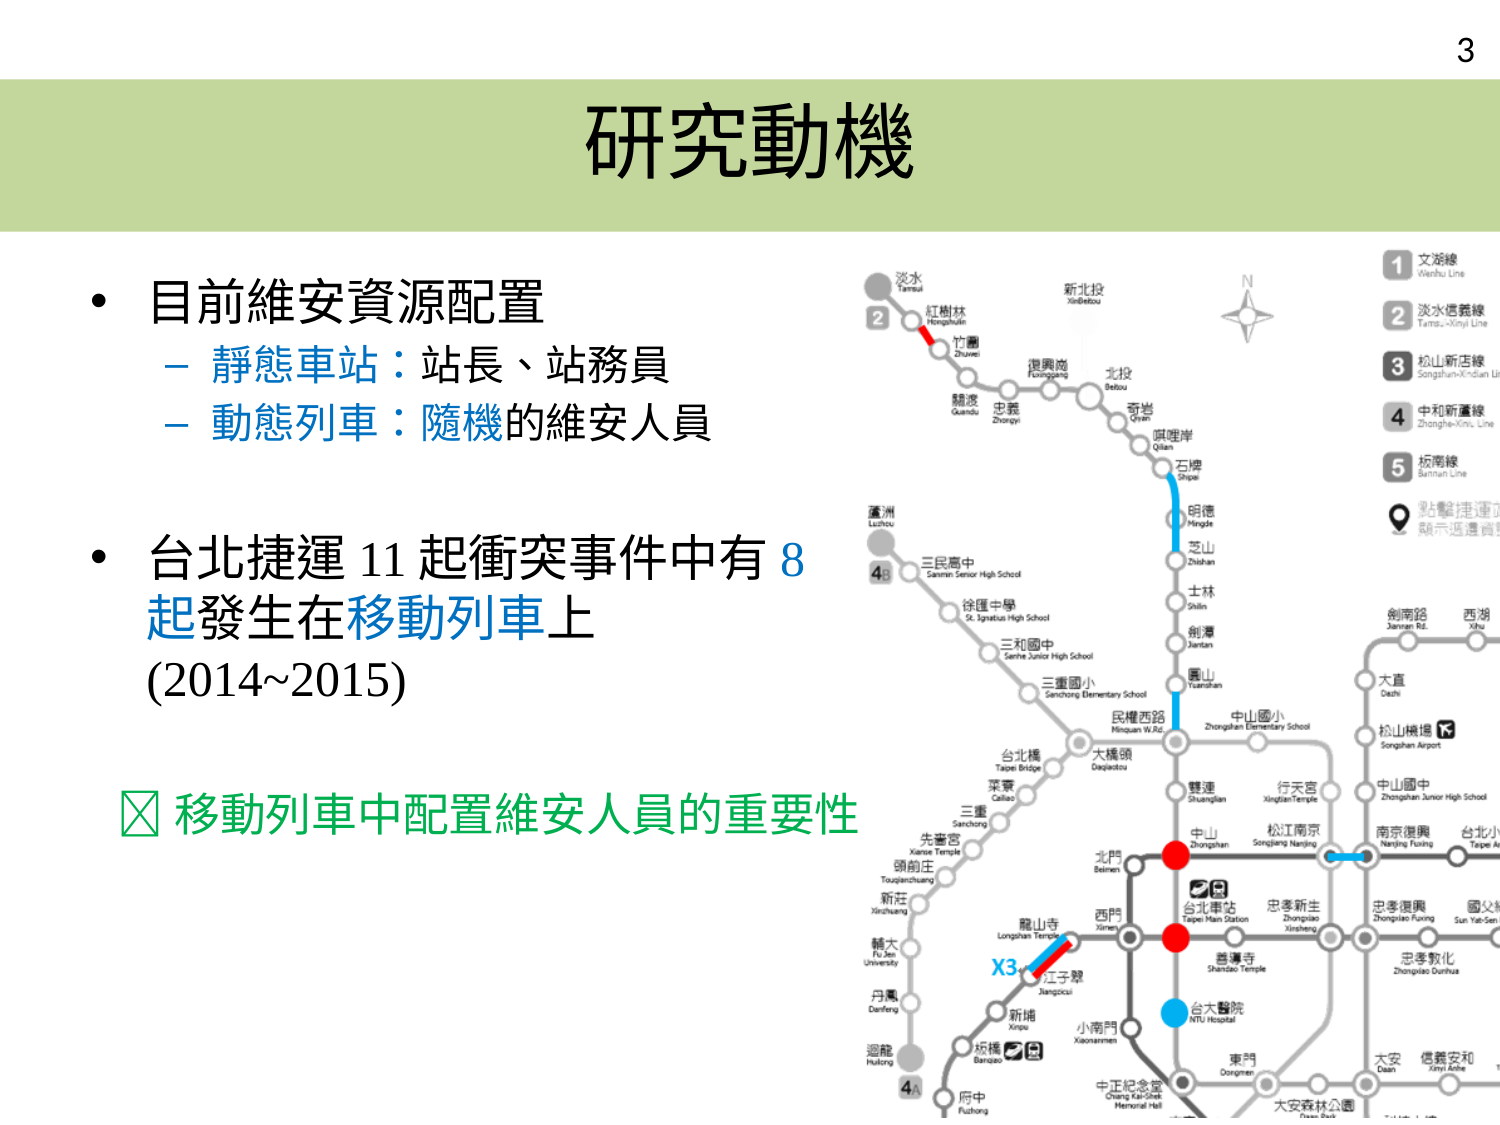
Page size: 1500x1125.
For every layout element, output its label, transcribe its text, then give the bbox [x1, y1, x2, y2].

picture [842, 235, 1500, 1118]
list 目前維安資源配置 靜態車站：站長、站務員 動態列車：隨機的維安人員 台北捷運11起衝突事件中有8起發生在移動列車上(2014~2015) 移動列車中配置維安人員的重要性 [75, 262, 837, 1005]
title 研究動機 [75, 45, 1425, 233]
